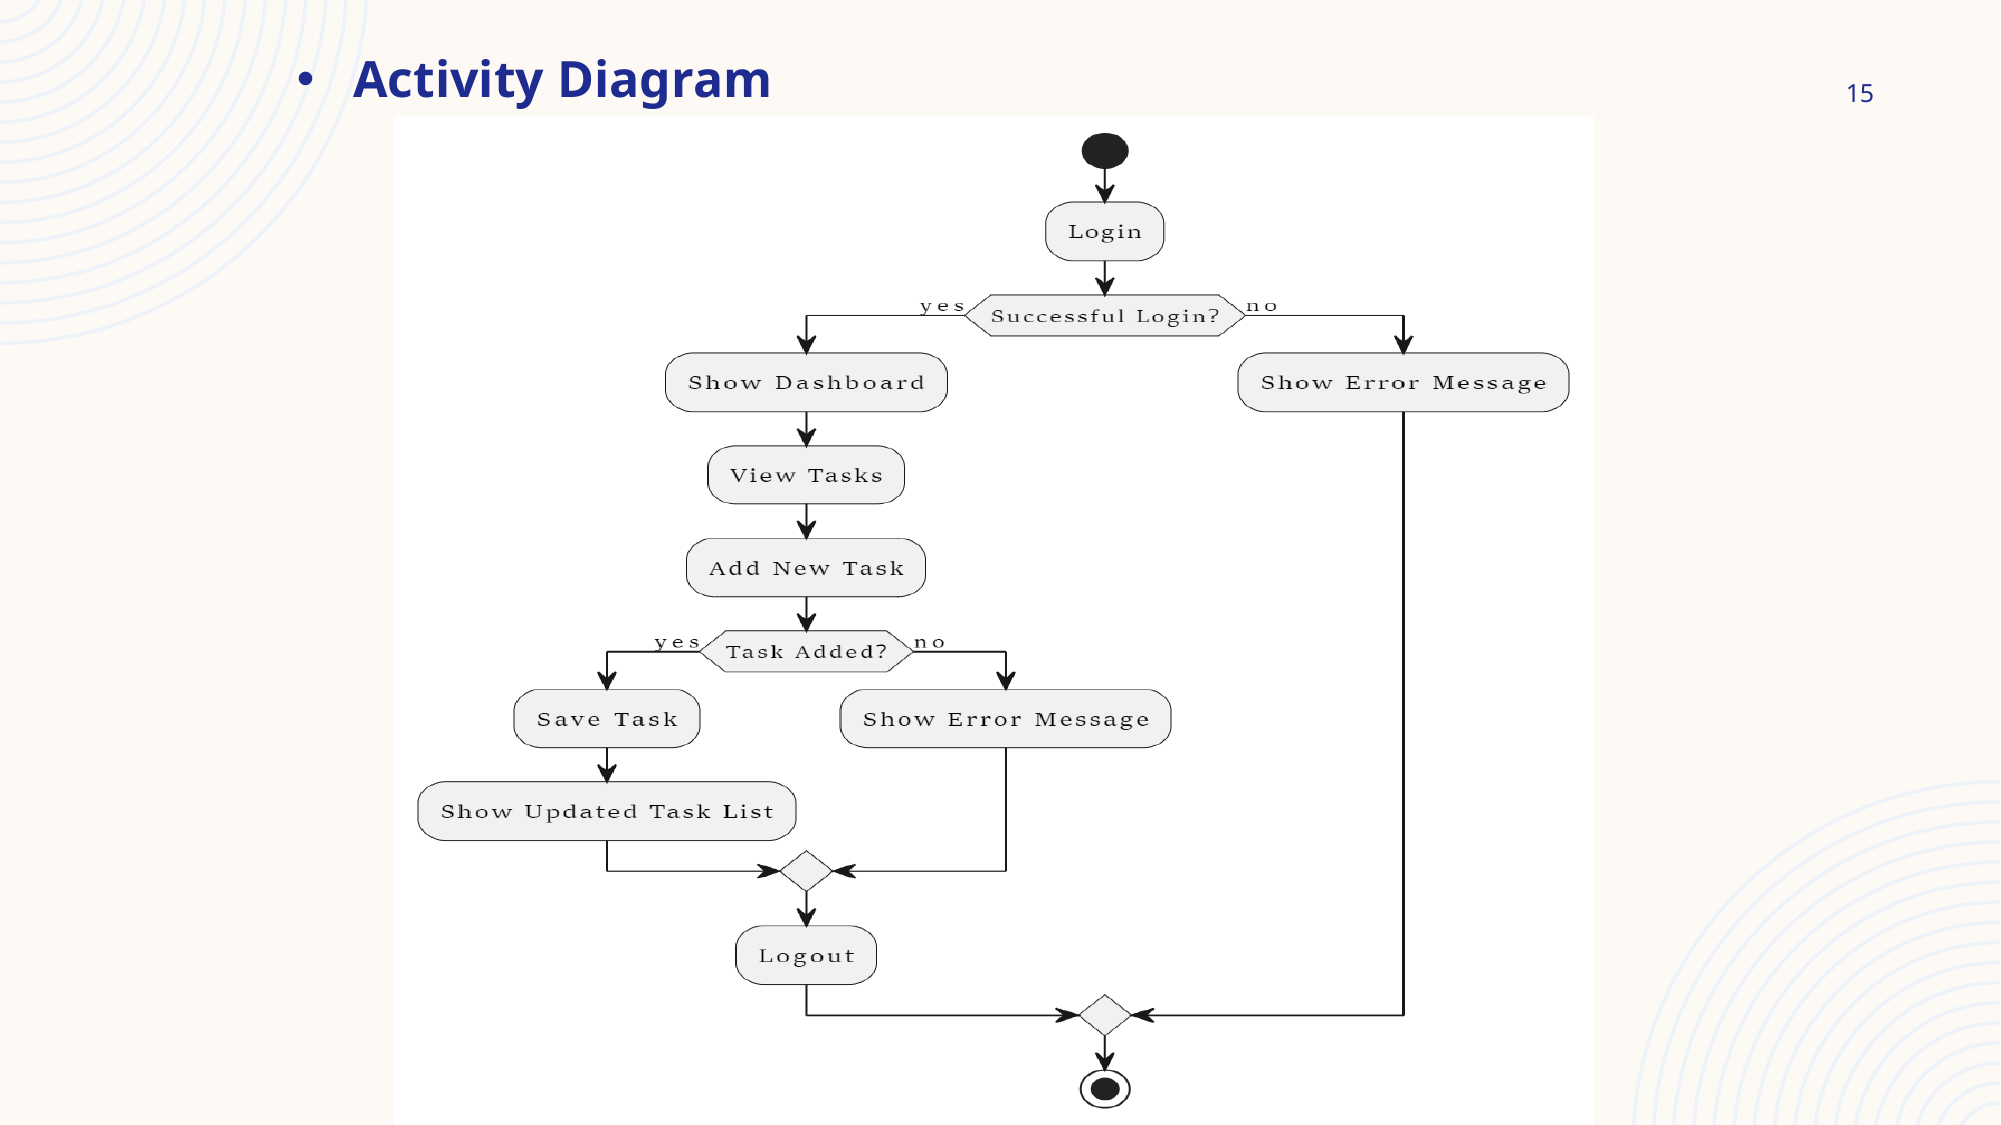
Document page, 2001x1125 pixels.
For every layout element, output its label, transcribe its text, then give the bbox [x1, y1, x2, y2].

text_box Activity Diagram [282, 40, 1153, 116]
slide_number 15 [1712, 75, 1875, 116]
picture [393, 116, 1594, 1125]
